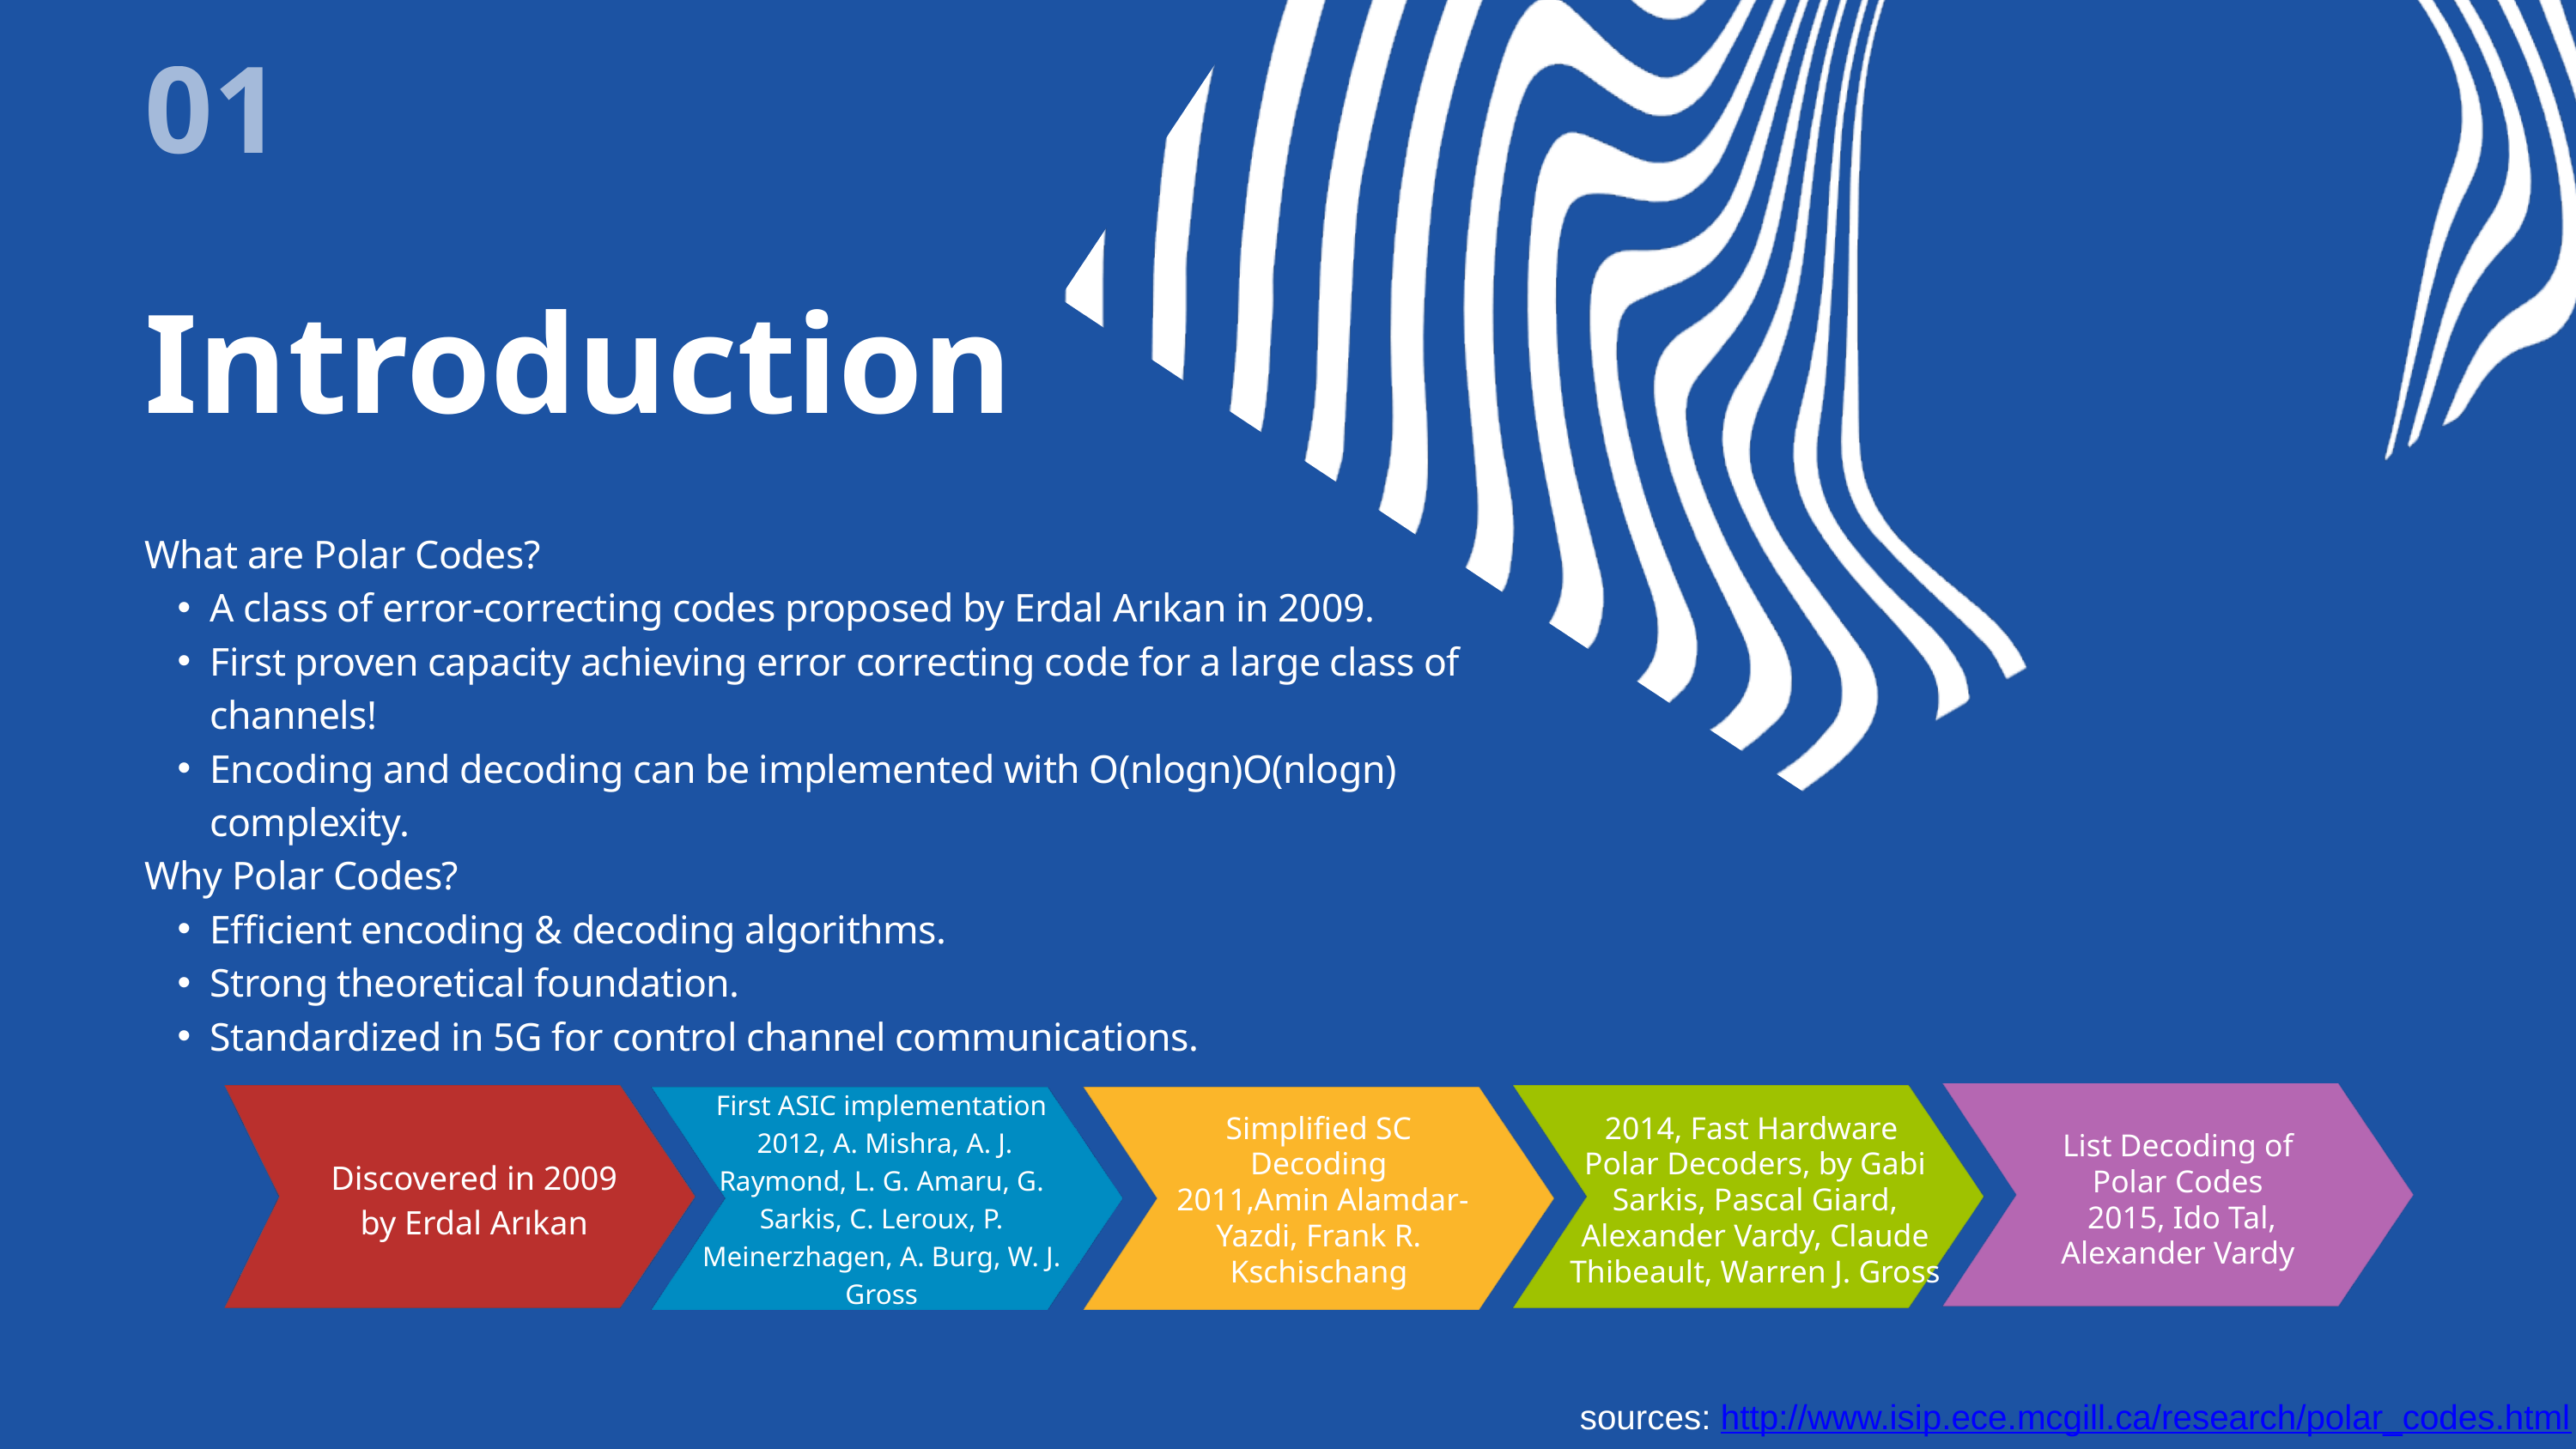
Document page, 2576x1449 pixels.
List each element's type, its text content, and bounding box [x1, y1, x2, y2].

text_box 2014, Fast Hardware Polar Decoders, by Gabi Sarkis, Pascal Giard, Alexander Vardy, Claude Thibeault, Warren J. Gross [1558, 1109, 1952, 1289]
text_box First ASIC implementation 2012, A. Mishra, A. J. Raymond, L. G. Amaru, G. Sarkis, C. Leroux, P. Meinerzhagen, A. Burg, W. J. Gross [684, 1082, 1078, 1310]
text_box List Decoding of Polar Codes 2015, Ido Tal, Alexander Vardy [2032, 1126, 2324, 1270]
text_box [1238, 0, 2576, 1108]
text_box [1078, 1083, 2415, 1310]
text_box sources: http://www.isip.ece.mcgill.ca/research/polar_codes.html [1579, 1387, 2574, 1437]
text_box Discovered in 2009 by Erdal Arıkan [321, 1151, 627, 1242]
text_box Simplified SC Decoding 2011,Amin Alamdar-Yazdi, Frank R. Kschischang [1160, 1109, 1478, 1289]
text_box [222, 1083, 684, 1310]
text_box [144, 33, 2277, 991]
